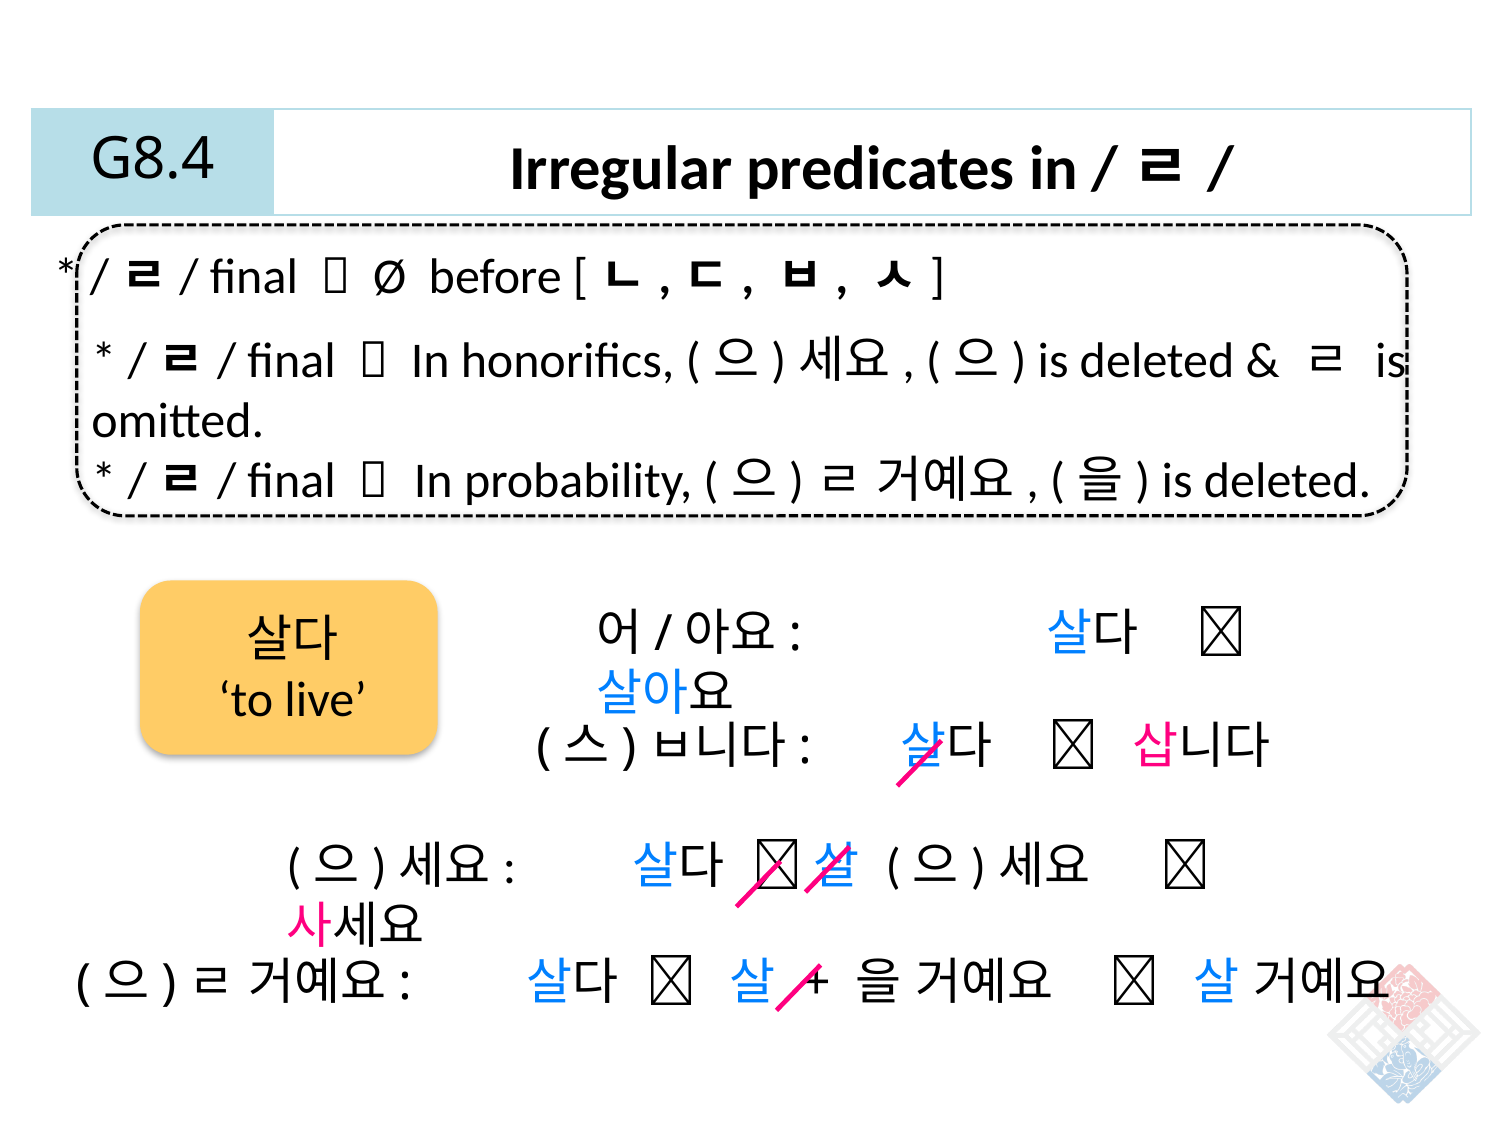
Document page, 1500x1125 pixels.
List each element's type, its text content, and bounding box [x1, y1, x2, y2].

text_box 어/아요: 살다  살아요 [581, 592, 1294, 706]
text_box (으)세요: 살다  살 (으)세요  사세요 [271, 825, 1406, 941]
text_box * /ㄹ/ final  In honorifics, (으)세요, (으) is deleted & ㄹ is omitted. * /ㄹ/ final  In probability, (으)ㄹ 거예요, (을) is deleted. [1389, 259, 1447, 515]
text_box 살다 ‘to live’ [203, 599, 382, 735]
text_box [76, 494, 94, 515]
table_header Irregular predicates in /ㄹ/ [274, 110, 1470, 214]
text_box [76, 224, 1408, 517]
table_header G8.4 [32, 110, 272, 214]
text_box (스)ㅂ니다: 살다  삽니다 [521, 706, 1471, 781]
text_box (으)ㄹ 거예요: 살다  살 + 을 거예요  살 거예요 [61, 941, 1414, 1077]
text_box [142, 582, 436, 753]
text_box * /ㄹ/ final  Ø before [ㄴ,ㄷ, ㅂ, ㅅ] [39, 236, 960, 312]
